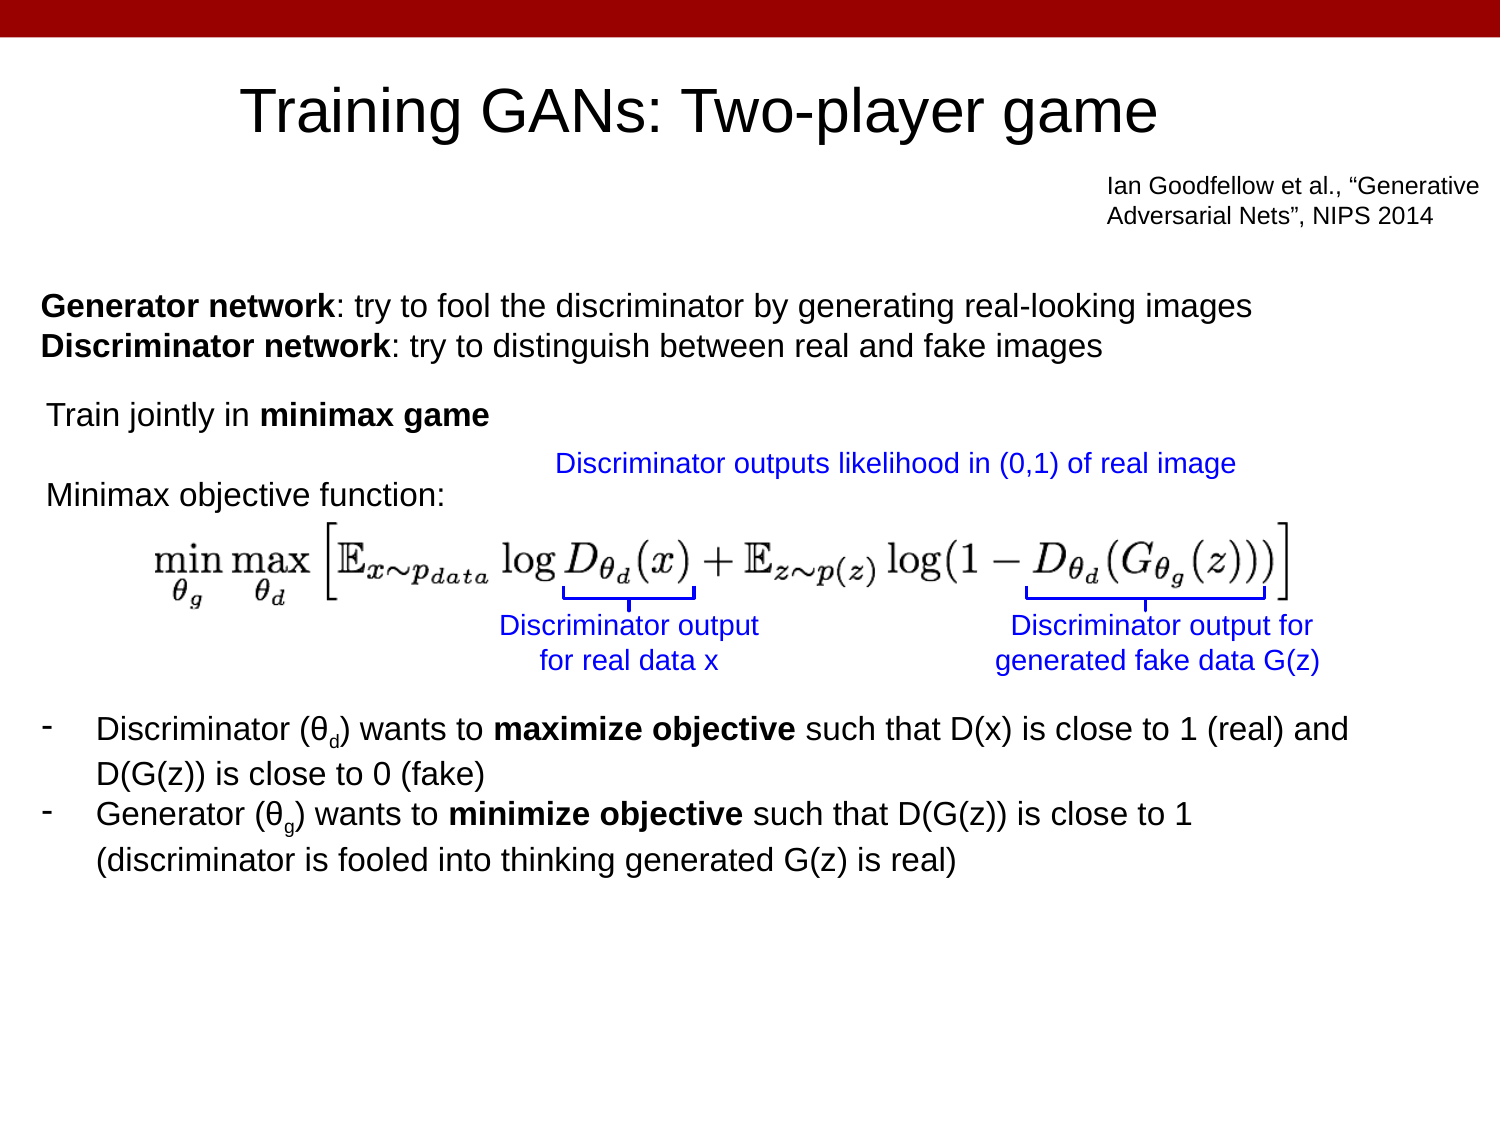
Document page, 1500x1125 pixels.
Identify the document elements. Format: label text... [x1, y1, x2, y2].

text_box Ian Goodfellow et al., “Generative Adversarial Nets”, NIPS 2014 [1091, 154, 1500, 253]
text_box Discriminator outputs likelihood in (0,1) of real image [539, 429, 1253, 501]
text_box Discriminator output for real data x [483, 619, 776, 663]
title Training GANs: Two-player game [24, 37, 1376, 179]
text_box Train jointly in minimax game Minimax objective function: [30, 378, 1413, 449]
text_box Discriminator (θd) wants to maximize objective such that D(x) is close to 1 (real) and D(G(z)) is close to 0 (fake) Generator (θg) wants to minimize objective such that D(G(z)) is close to 1 (discriminator is fooled into thinking generated G(z) is real) [5, 772, 1402, 932]
text_box Generator network: try to fool the discriminator by generating real-looking images Discriminator network: try to distinguish between real and fake images [25, 268, 1376, 345]
picture [154, 521, 1289, 610]
text_box Discriminator output for generated fake data G(z) [973, 591, 1351, 663]
